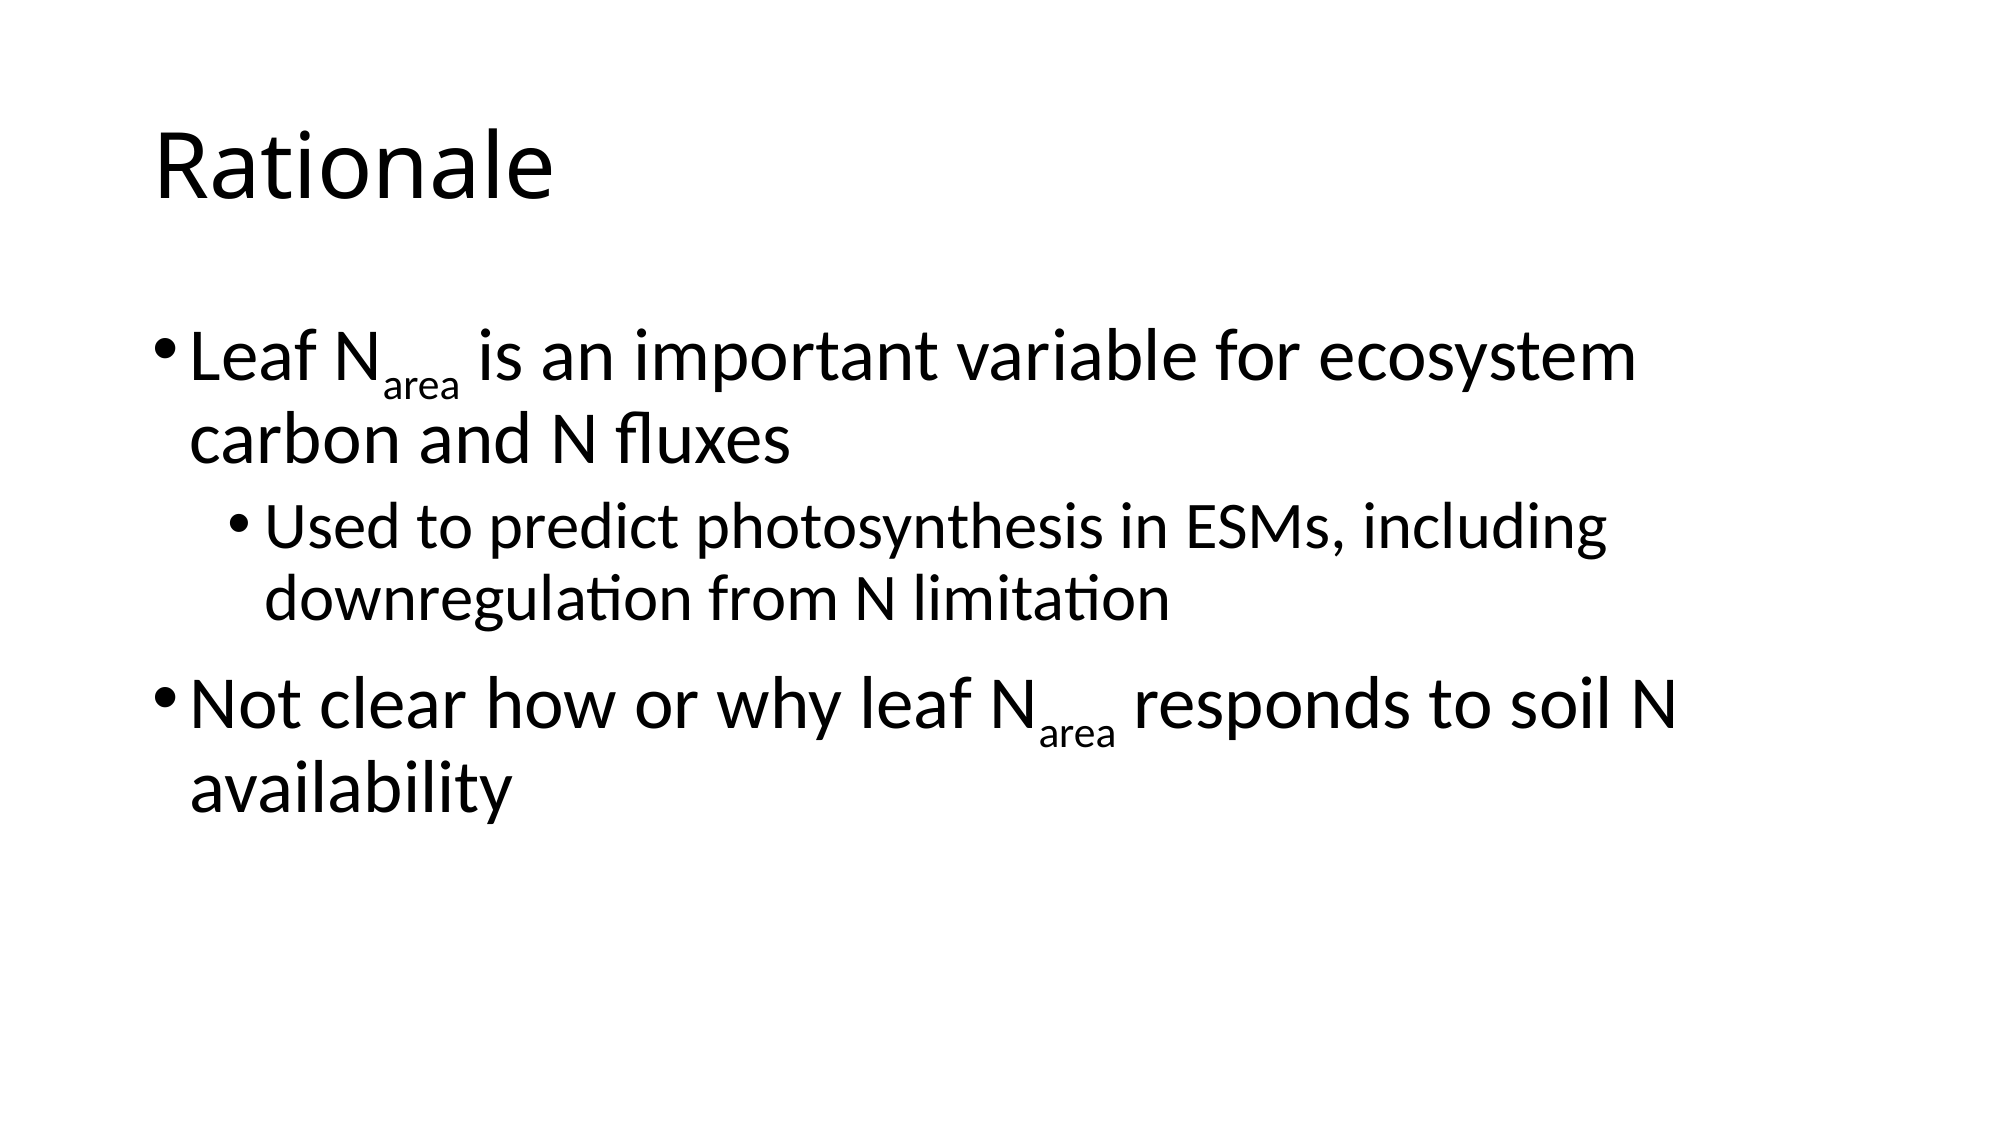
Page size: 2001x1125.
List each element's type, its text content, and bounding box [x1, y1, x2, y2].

title Rationale [137, 59, 1863, 278]
list Leaf Narea is an important variable for ecosystem carbon and N fluxes Used to predict photosynthesis in ESMs, including downregulation from N limitation Not clear how or why leaf Narea responds to soil N availability [137, 299, 1863, 1014]
